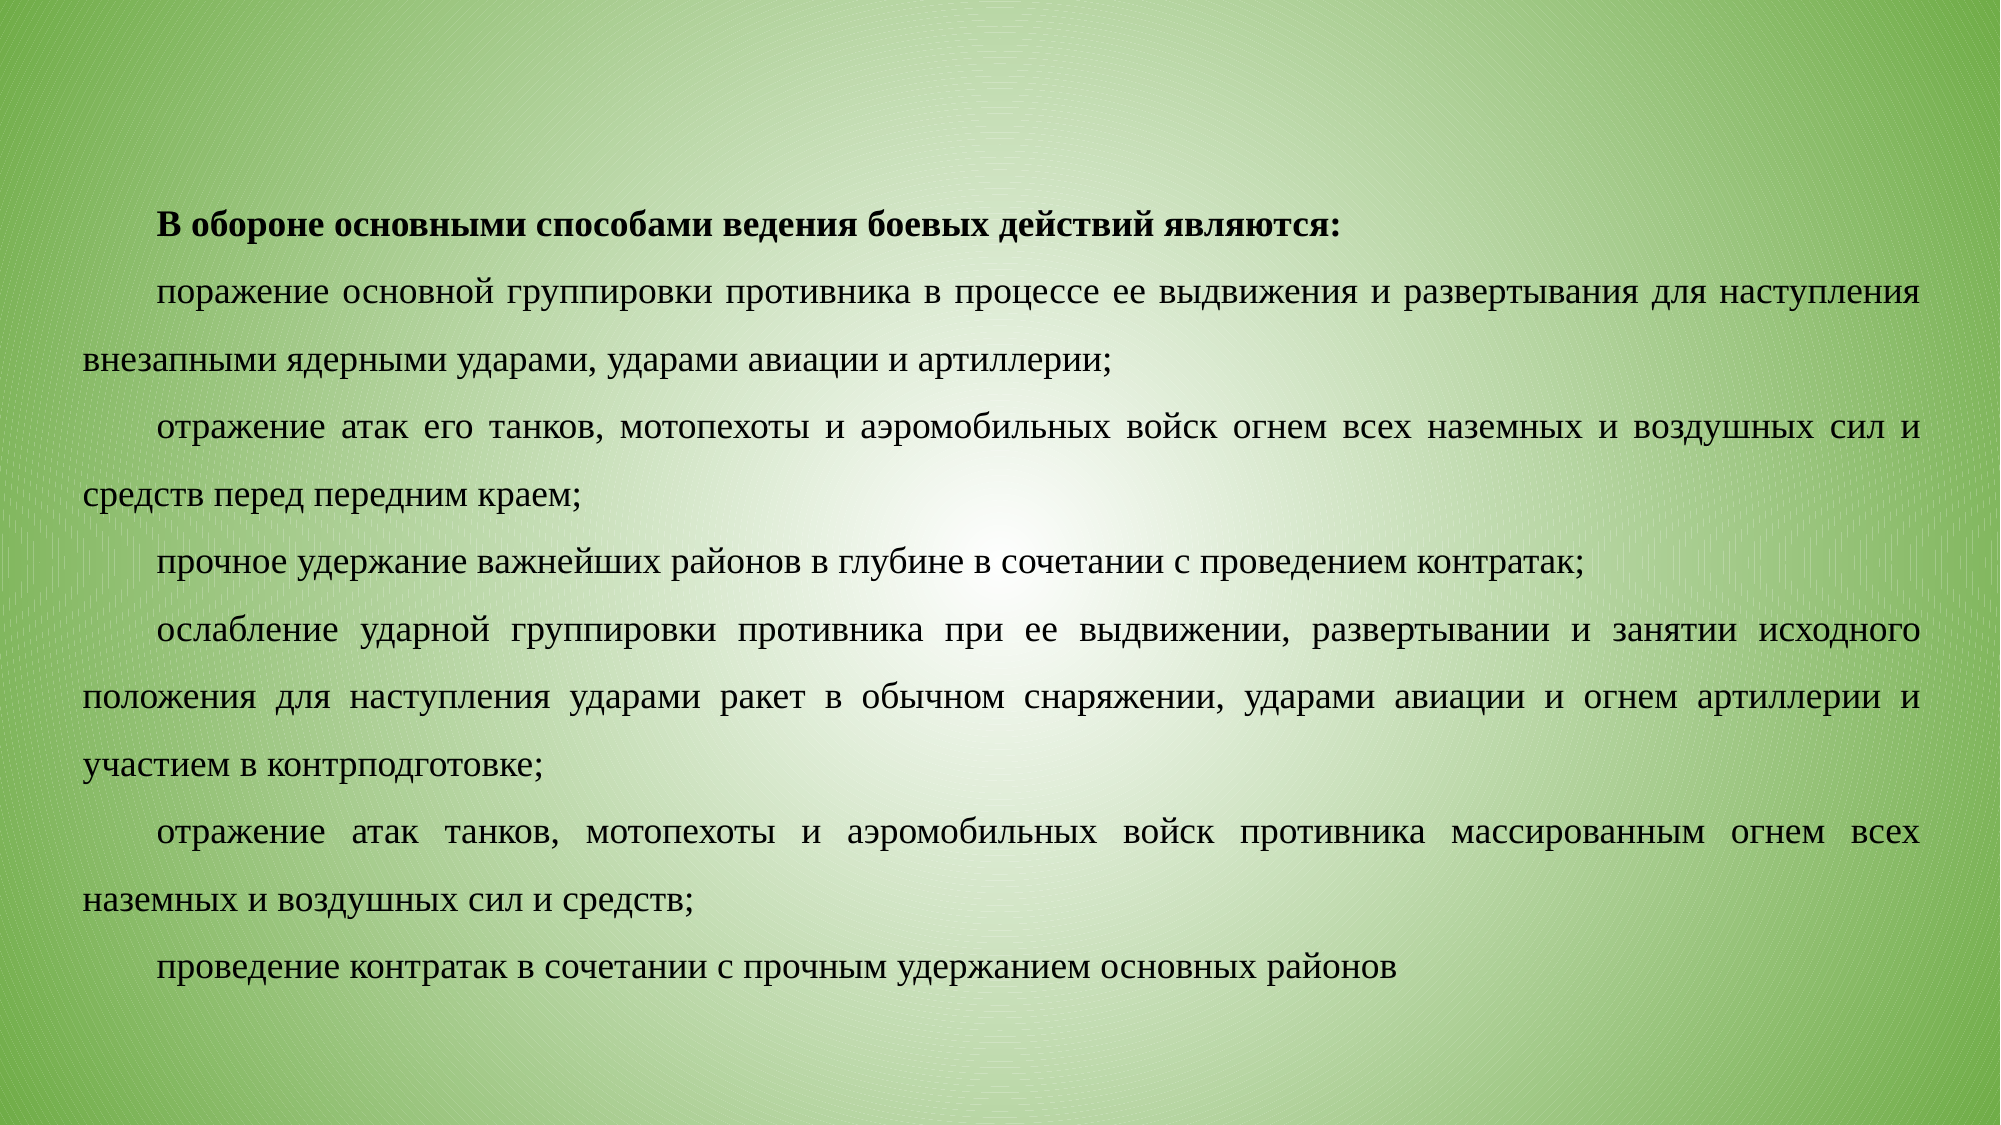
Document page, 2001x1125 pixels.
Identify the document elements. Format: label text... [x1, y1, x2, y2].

text_box В обороне основными способами ведения боевых действий являются: поражение основной группировки противника в процессе ее выдвижения и развертывания для наступления внезапными ядерными ударами, ударами авиации и артиллерии; отражение атак его танков, мотопехоты и аэромобильных войск огнем всех наземных и воздушных сил и средств перед передним краем; прочное удержание важнейших районов в глубине в сочетании с проведением контратак; ослабление ударной группировки противника при ее выдвижении, развертывании и занятии исходного положения для наступления ударами ракет в обычном снаряжении, ударами авиации и огнем артиллерии и участием в контрподготовке; отражение атак танков, мотопехоты и аэромобильных войск противника массированным огнем всех наземных и воздушных сил и средств; проведение контратак в сочетании с прочным удержанием основных районов [68, 168, 1938, 994]
